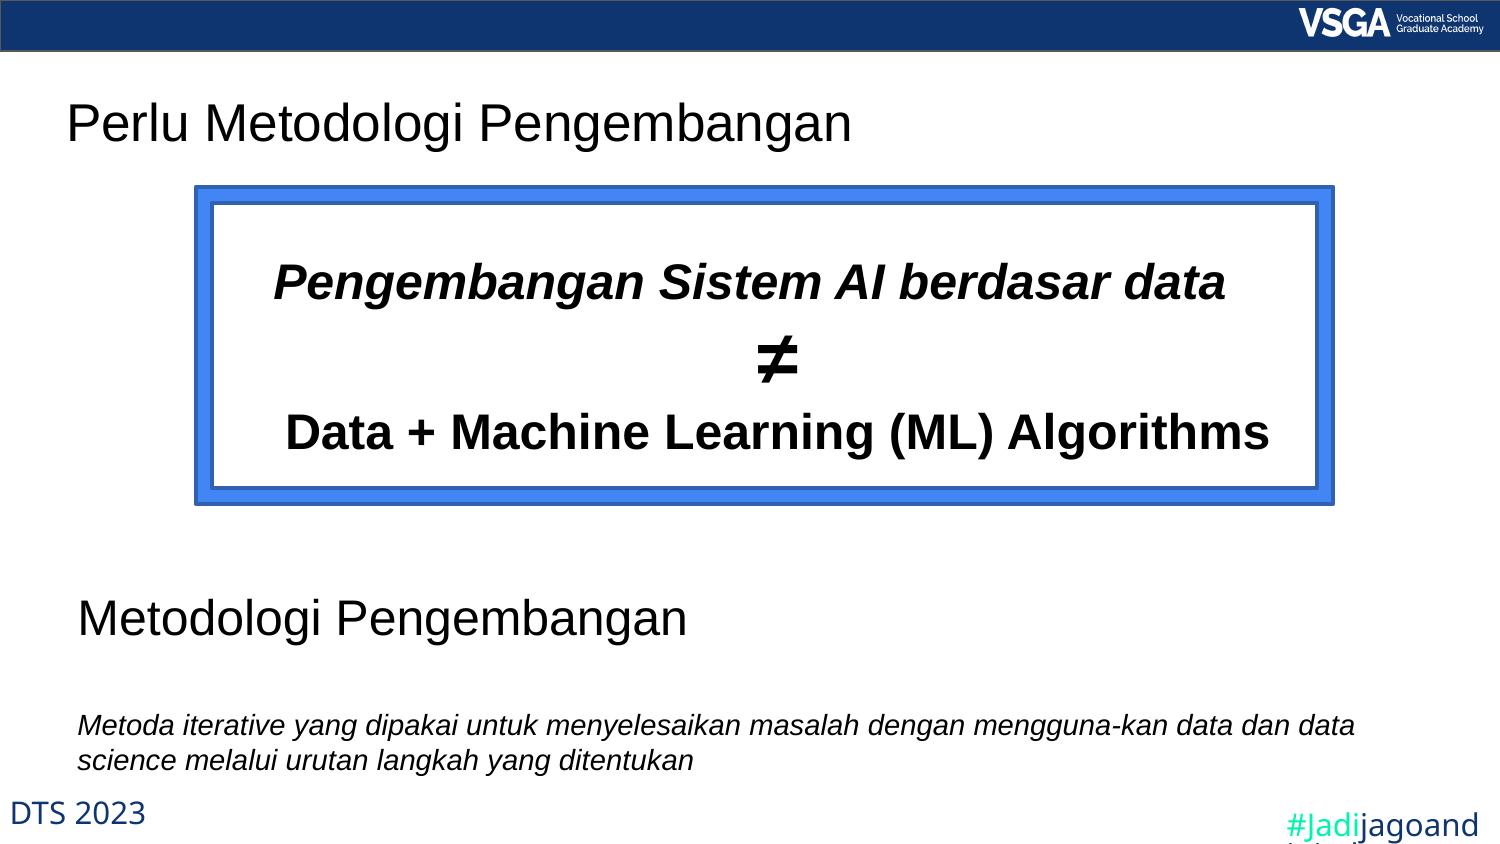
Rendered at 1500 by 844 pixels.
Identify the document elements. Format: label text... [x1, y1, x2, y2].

text_box [0, 0, 1279, 52]
text_box DTS 2023 [0, 785, 608, 818]
text_box Pengembangan Sistem AI berdasar data ≠ Data + Machine Learning (ML) Algorithms [212, 242, 1294, 468]
text_box Metodologi Pengembangan Metoda iterative yang dipakai untuk menyelesaikan masalah dengan mengguna-kan data dan data science melalui urutan langkah yang ditentukan [62, 518, 1438, 844]
title Perlu Metodologi Pengembangan [51, 72, 1449, 167]
text_box [195, 186, 1334, 504]
text_box #Jadijagoandigital [1271, 797, 1500, 830]
picture [1284, 0, 1499, 79]
